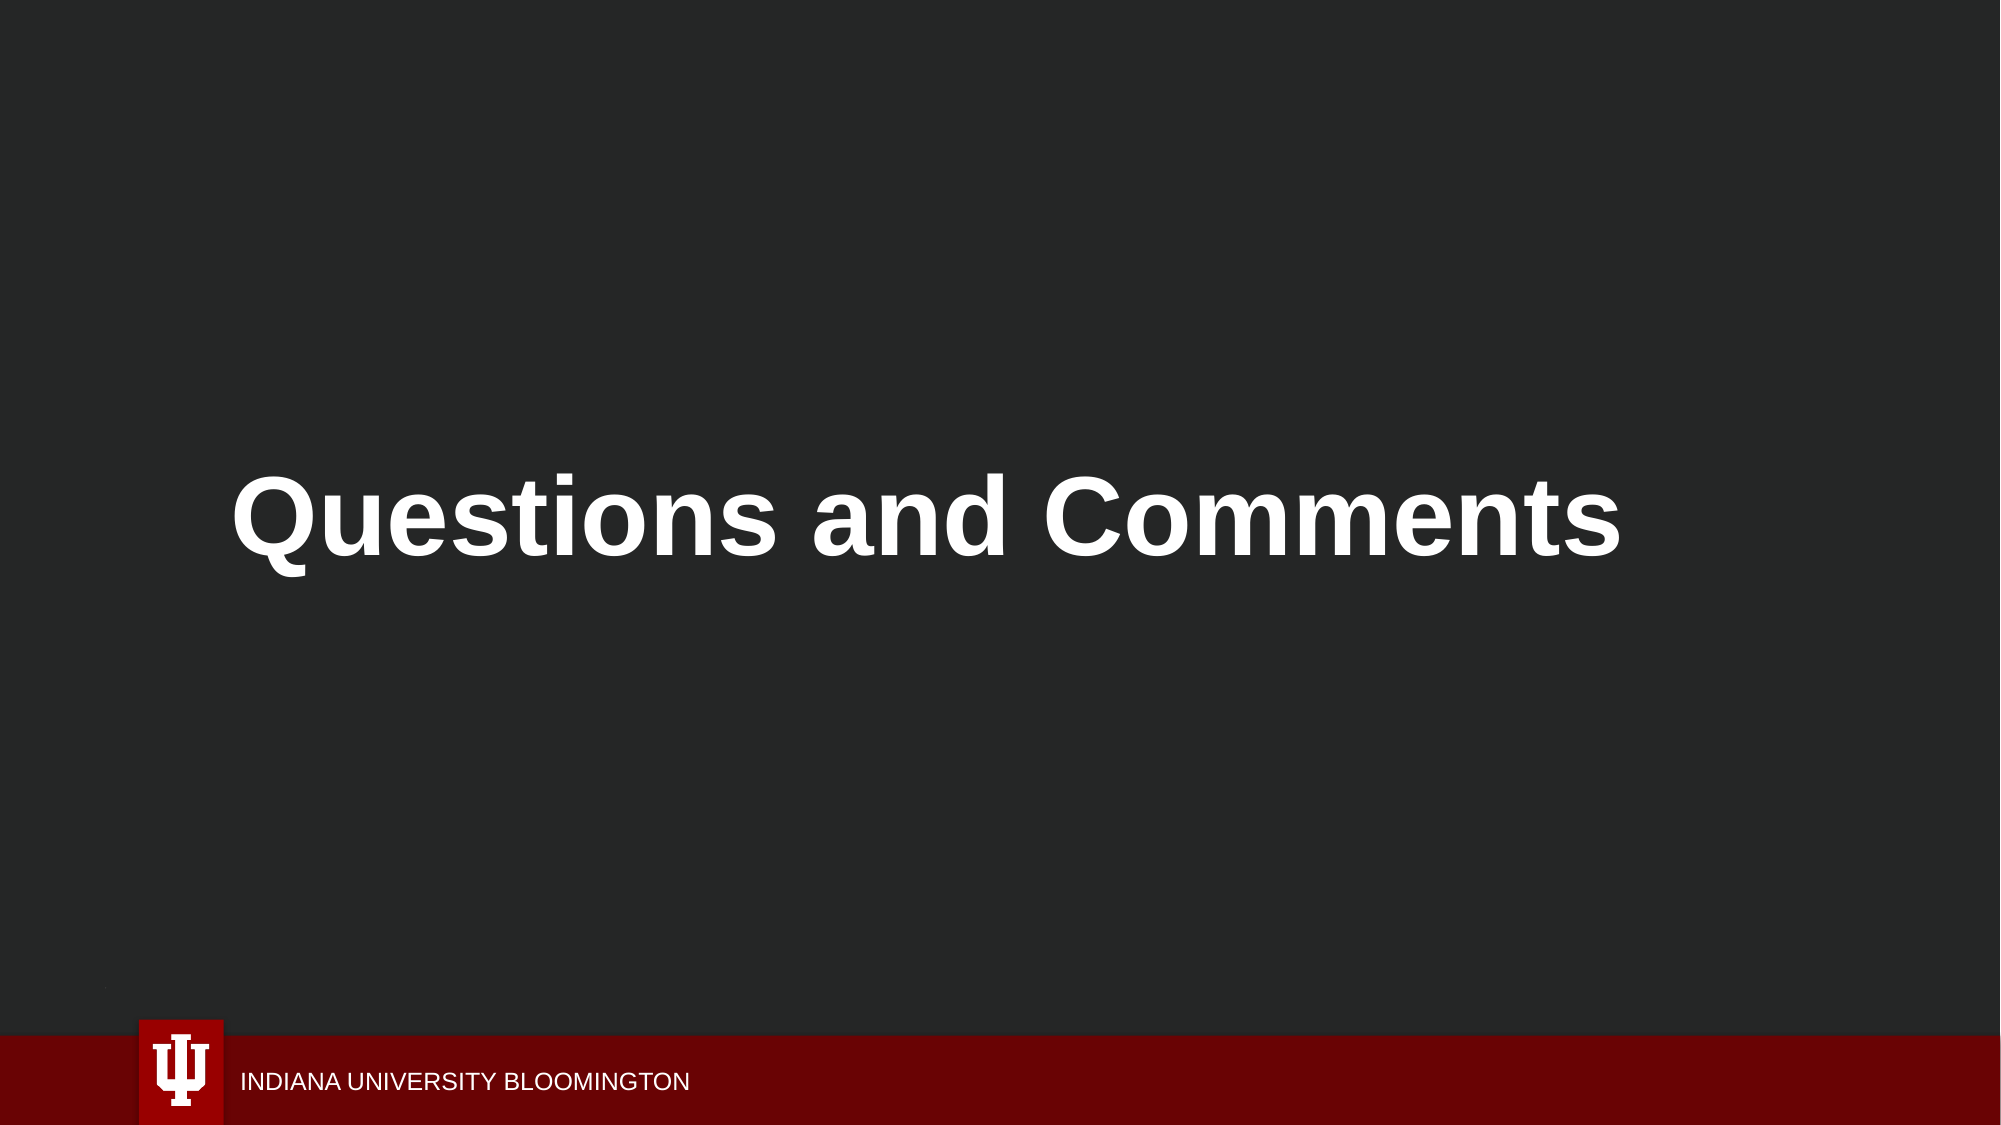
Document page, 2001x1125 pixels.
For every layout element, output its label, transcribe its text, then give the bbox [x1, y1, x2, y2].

picture [105, 987, 256, 1125]
text_box Questions and Comments [216, 435, 1942, 586]
